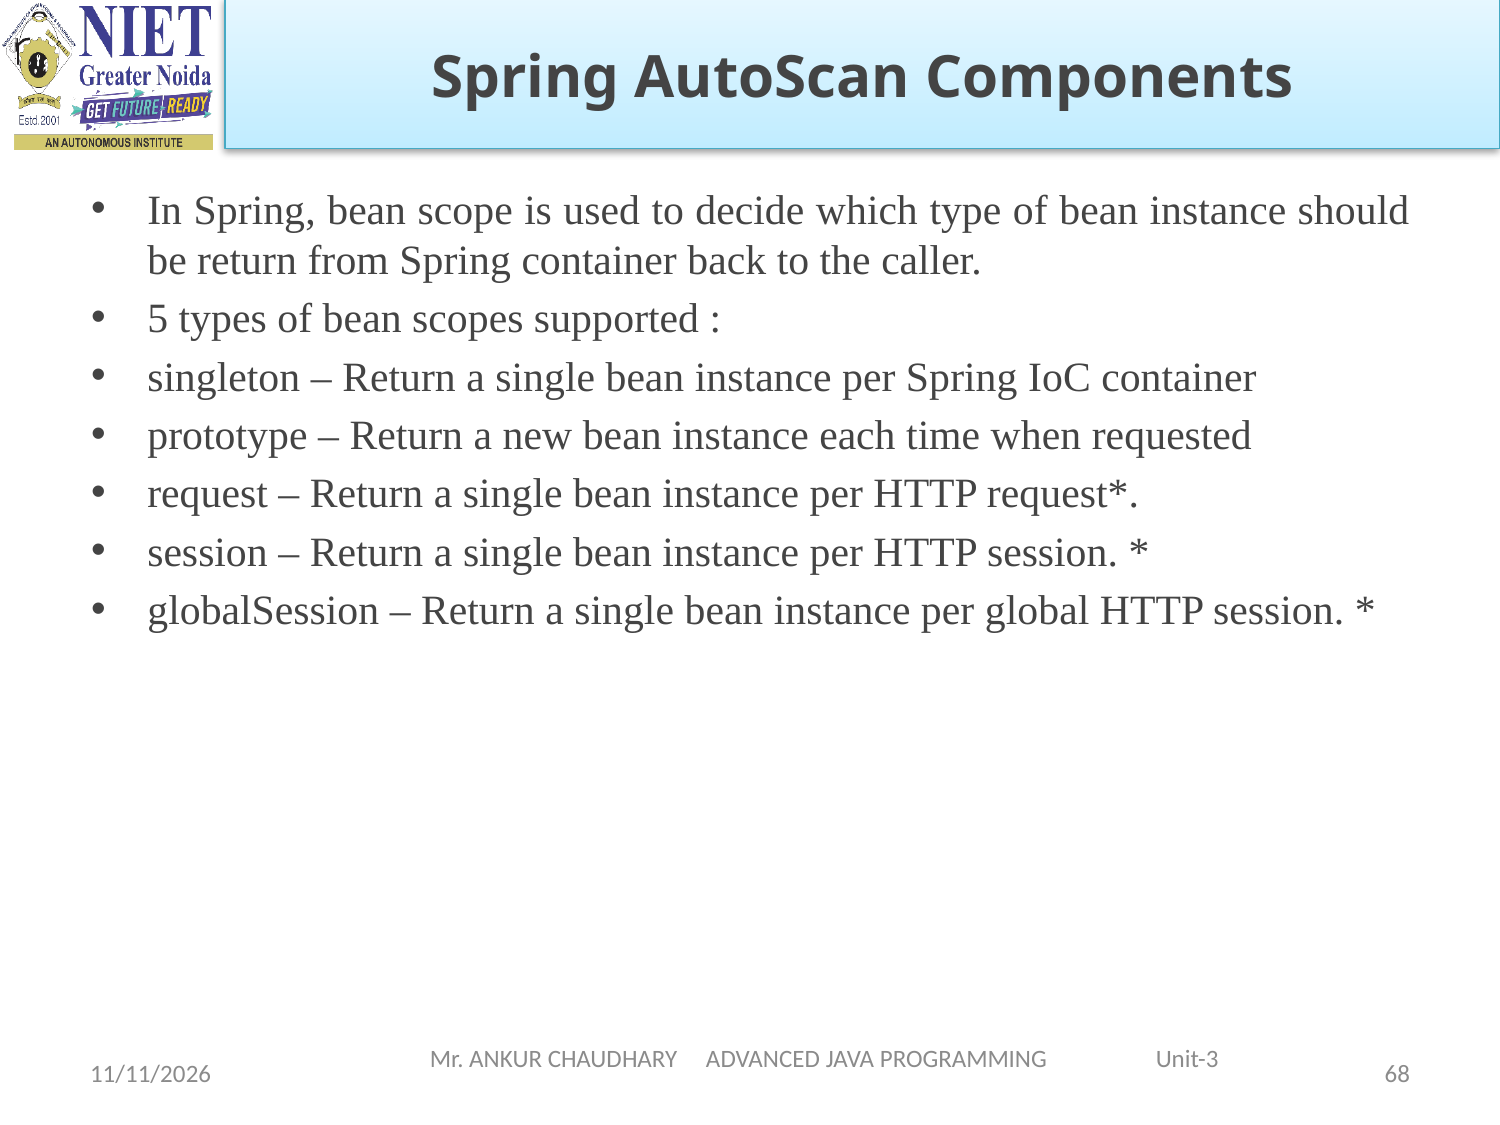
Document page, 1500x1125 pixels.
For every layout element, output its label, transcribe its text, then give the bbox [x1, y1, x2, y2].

text_box Spring AutoScan Components [224, 0, 1500, 149]
footer Mr. ANKUR CHAUDHARY ADVANCED JAVA PROGRAMMING Unit-3 [412, 1042, 1074, 1103]
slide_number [75, 1042, 412, 1103]
list In Spring, bean scope is used to decide which type of bean instance should be return from Spring container back to the caller. 5 types of bean scopes supported : singleton – Return a single bean instance per Spring IoC container prototype – Return a new bean instance each time when requested request – Return a single bean instance per HTTP request*. session – Return a single bean instance per HTTP session. * globalSession – Return a single bean instance per global HTTP session. * [76, 174, 1426, 918]
picture [2, 3, 213, 150]
slide_number 68 [1074, 1042, 1425, 1103]
